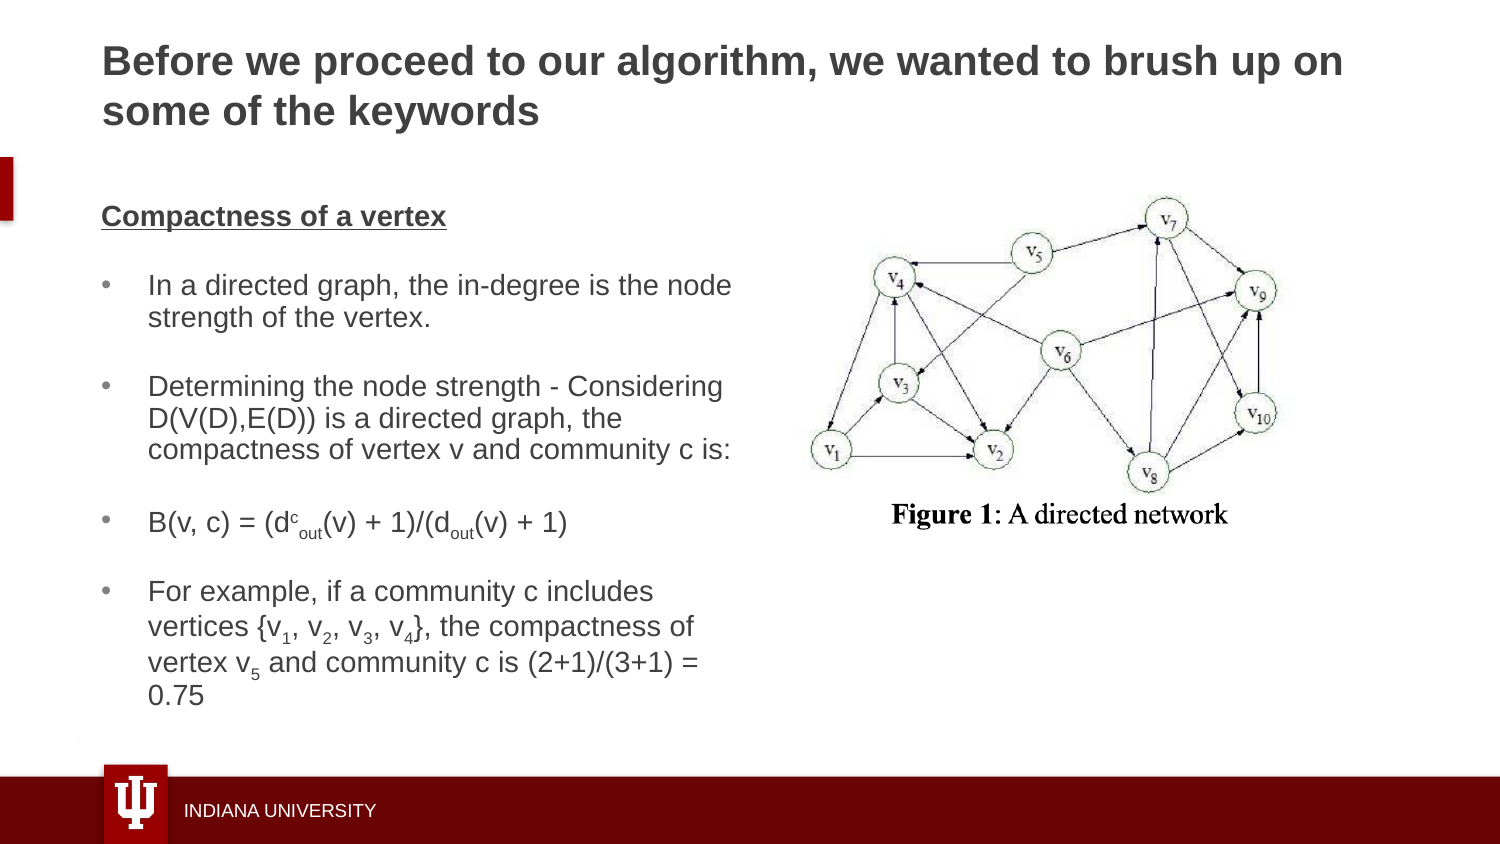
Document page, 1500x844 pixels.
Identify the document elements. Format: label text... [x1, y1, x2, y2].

picture [79, 740, 192, 844]
title Before we proceed to our algorithm, we wanted to brush up on some of the keywords [86, 26, 1400, 142]
list Compactness of a vertex In a directed graph, the in-degree is the node strength of the vertex. Determining the node strength - Considering D(V(D),E(D)) is a directed graph, the compactness of vertex v and community c is: B(v, c) = (dcout(v) + 1)/(dout(v) + 1) For example, if a community c includes vertices {v1, v2, v3, v4}, the compactness of vertex v5 and community c is (2+1)/(3+1) = 0.75 [86, 194, 768, 738]
picture [761, 193, 1439, 546]
